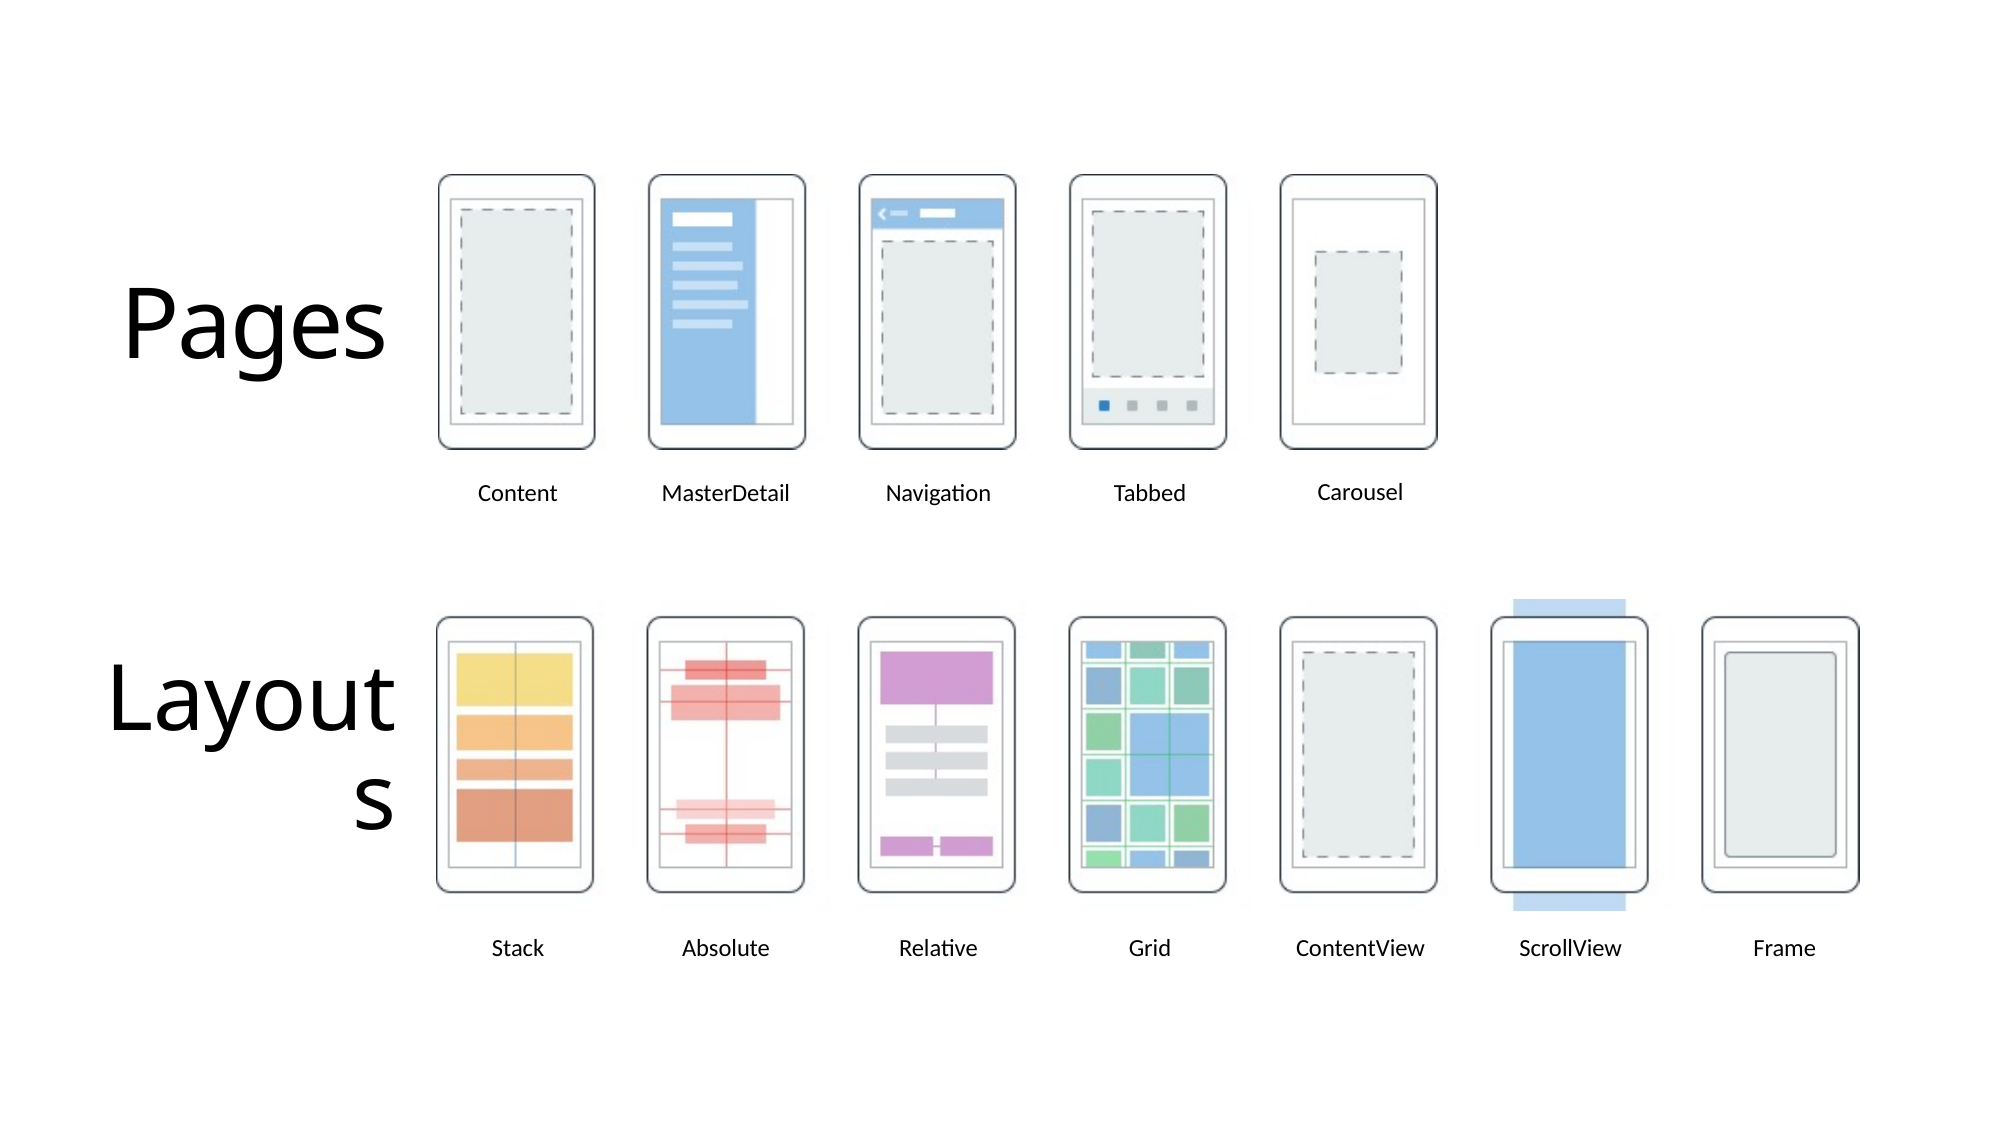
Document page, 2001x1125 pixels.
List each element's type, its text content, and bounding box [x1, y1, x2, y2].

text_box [438, 174, 1448, 515]
title Layouts [56, 676, 412, 824]
text_box Pages [56, 259, 412, 408]
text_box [436, 599, 1862, 970]
